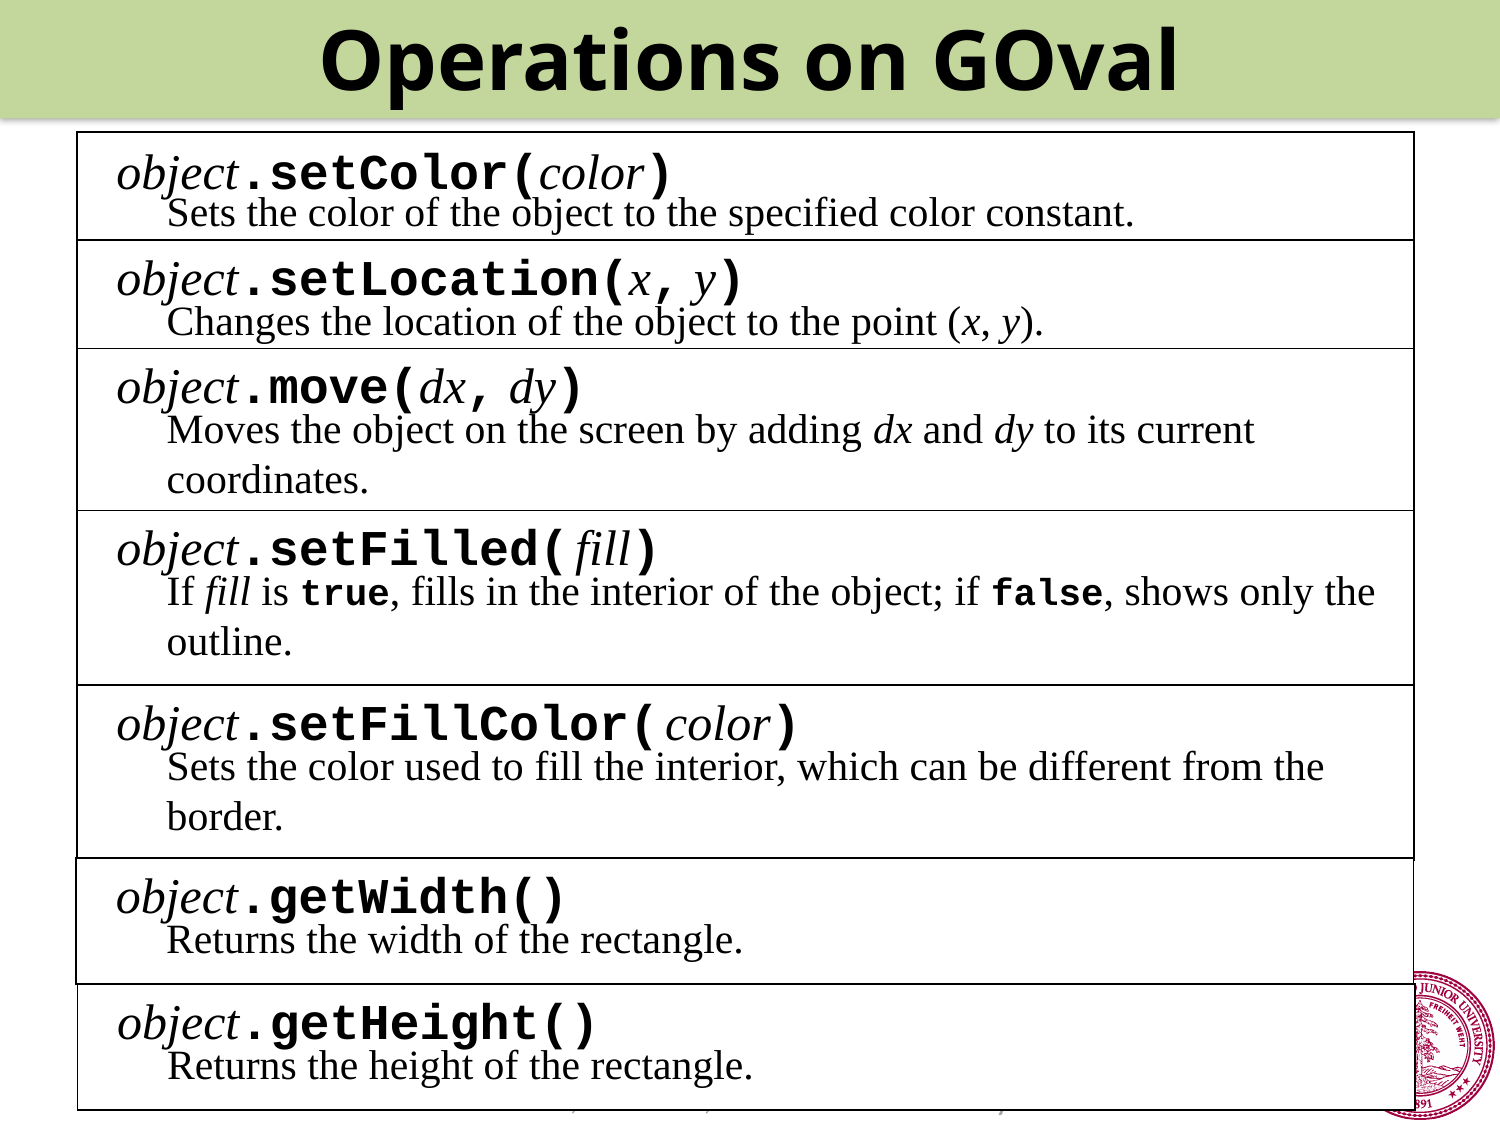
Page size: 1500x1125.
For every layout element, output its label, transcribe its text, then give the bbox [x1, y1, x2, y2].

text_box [76, 346, 1415, 508]
text_box object.getWidth() [101, 869, 1389, 931]
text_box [76, 131, 1415, 237]
picture [1345, 971, 1495, 1120]
text_box Returns the height of the rectangle. [152, 1030, 1403, 1096]
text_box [76, 237, 1415, 346]
text_box Operations on GOval [0, 0, 1500, 122]
text_box Returns the width of the rectangle. [151, 904, 1402, 969]
text_box object.getHeight() [102, 982, 1390, 1057]
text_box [76, 508, 1415, 682]
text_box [76, 682, 1415, 861]
text_box [76, 868, 1414, 985]
text_box [77, 984, 1415, 1111]
